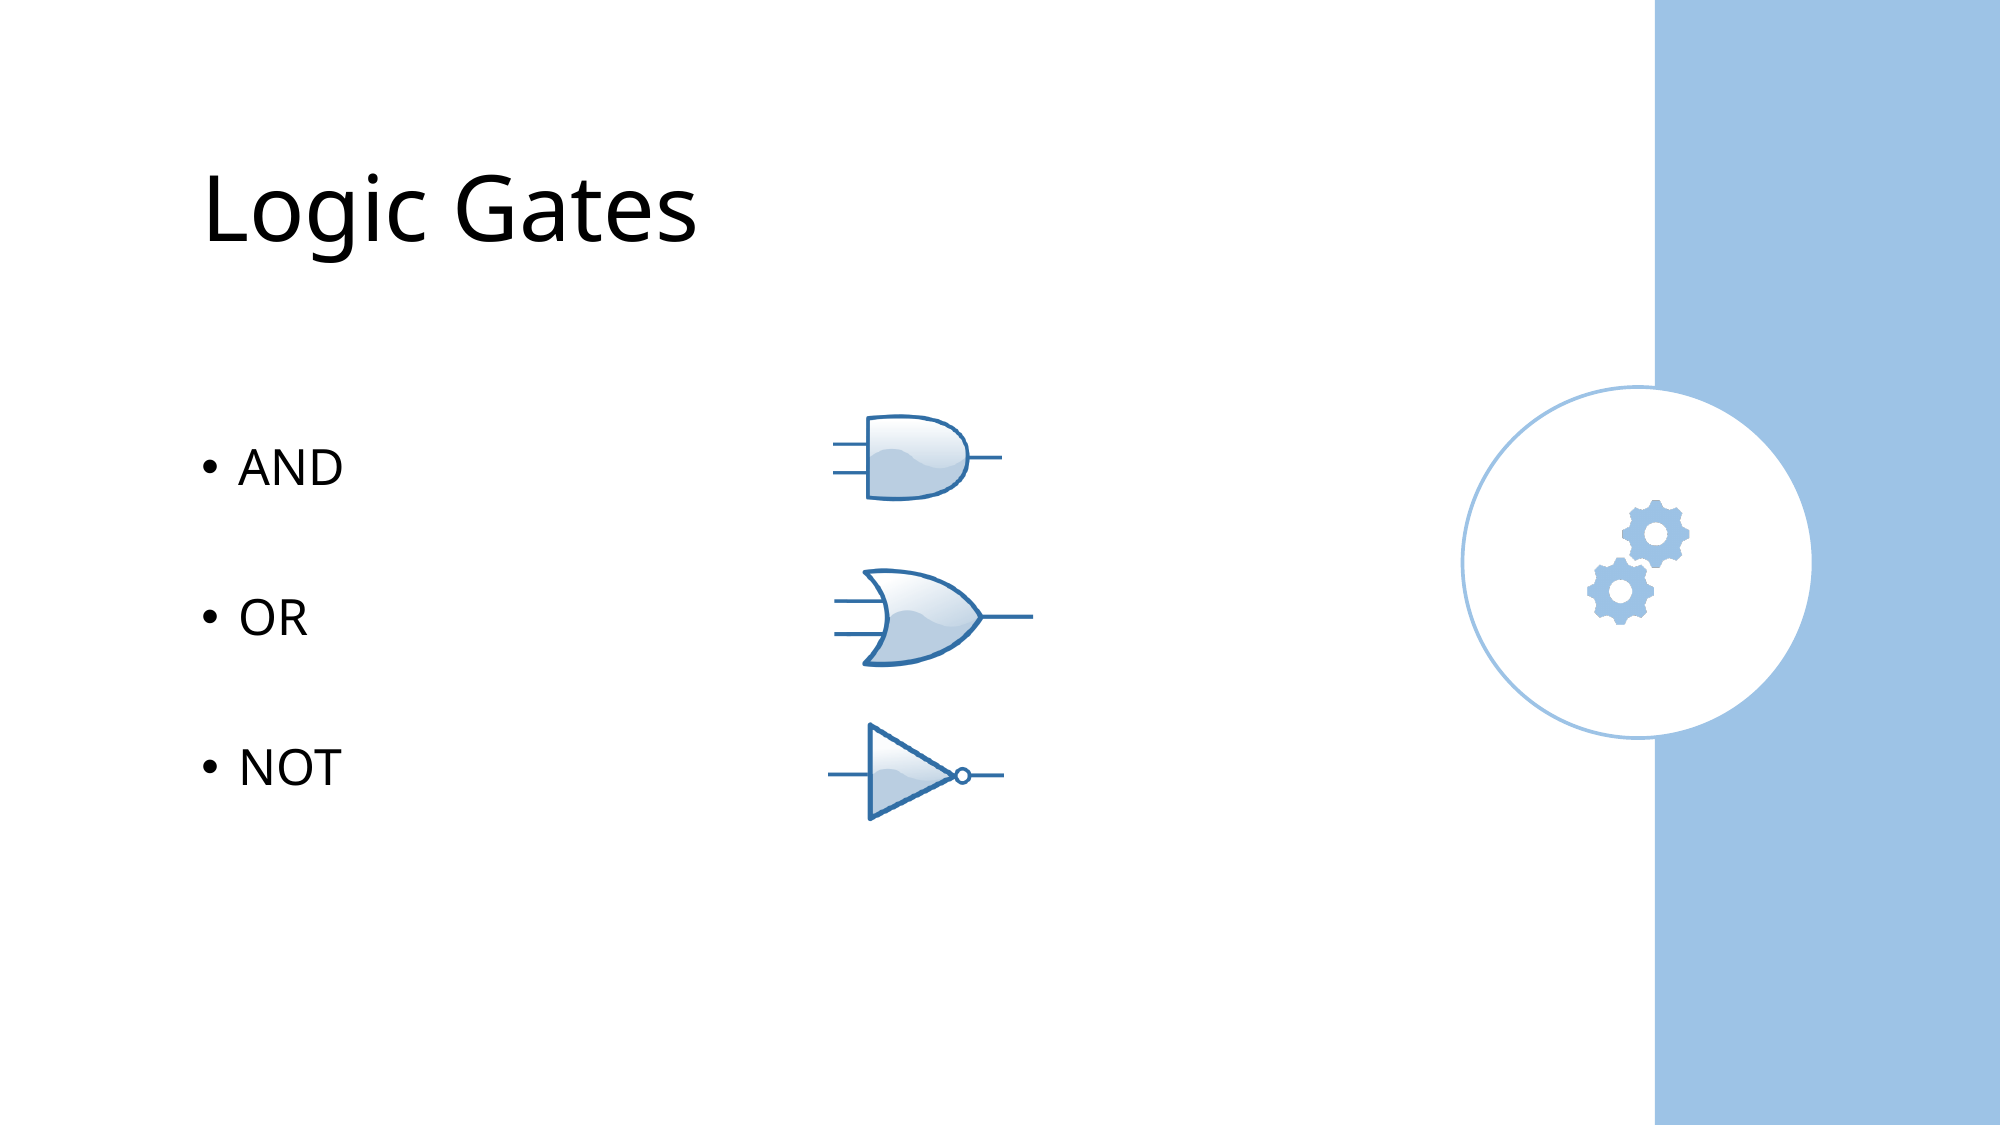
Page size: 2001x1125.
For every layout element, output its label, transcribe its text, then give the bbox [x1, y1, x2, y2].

picture [828, 717, 1004, 826]
title Logic Gates [186, 102, 1413, 321]
picture [833, 405, 1002, 510]
picture [834, 562, 1034, 675]
picture [1562, 487, 1713, 638]
text_box [1654, 0, 2000, 1125]
text_box [1461, 385, 1815, 740]
list AND OR NOT [186, 373, 1248, 940]
